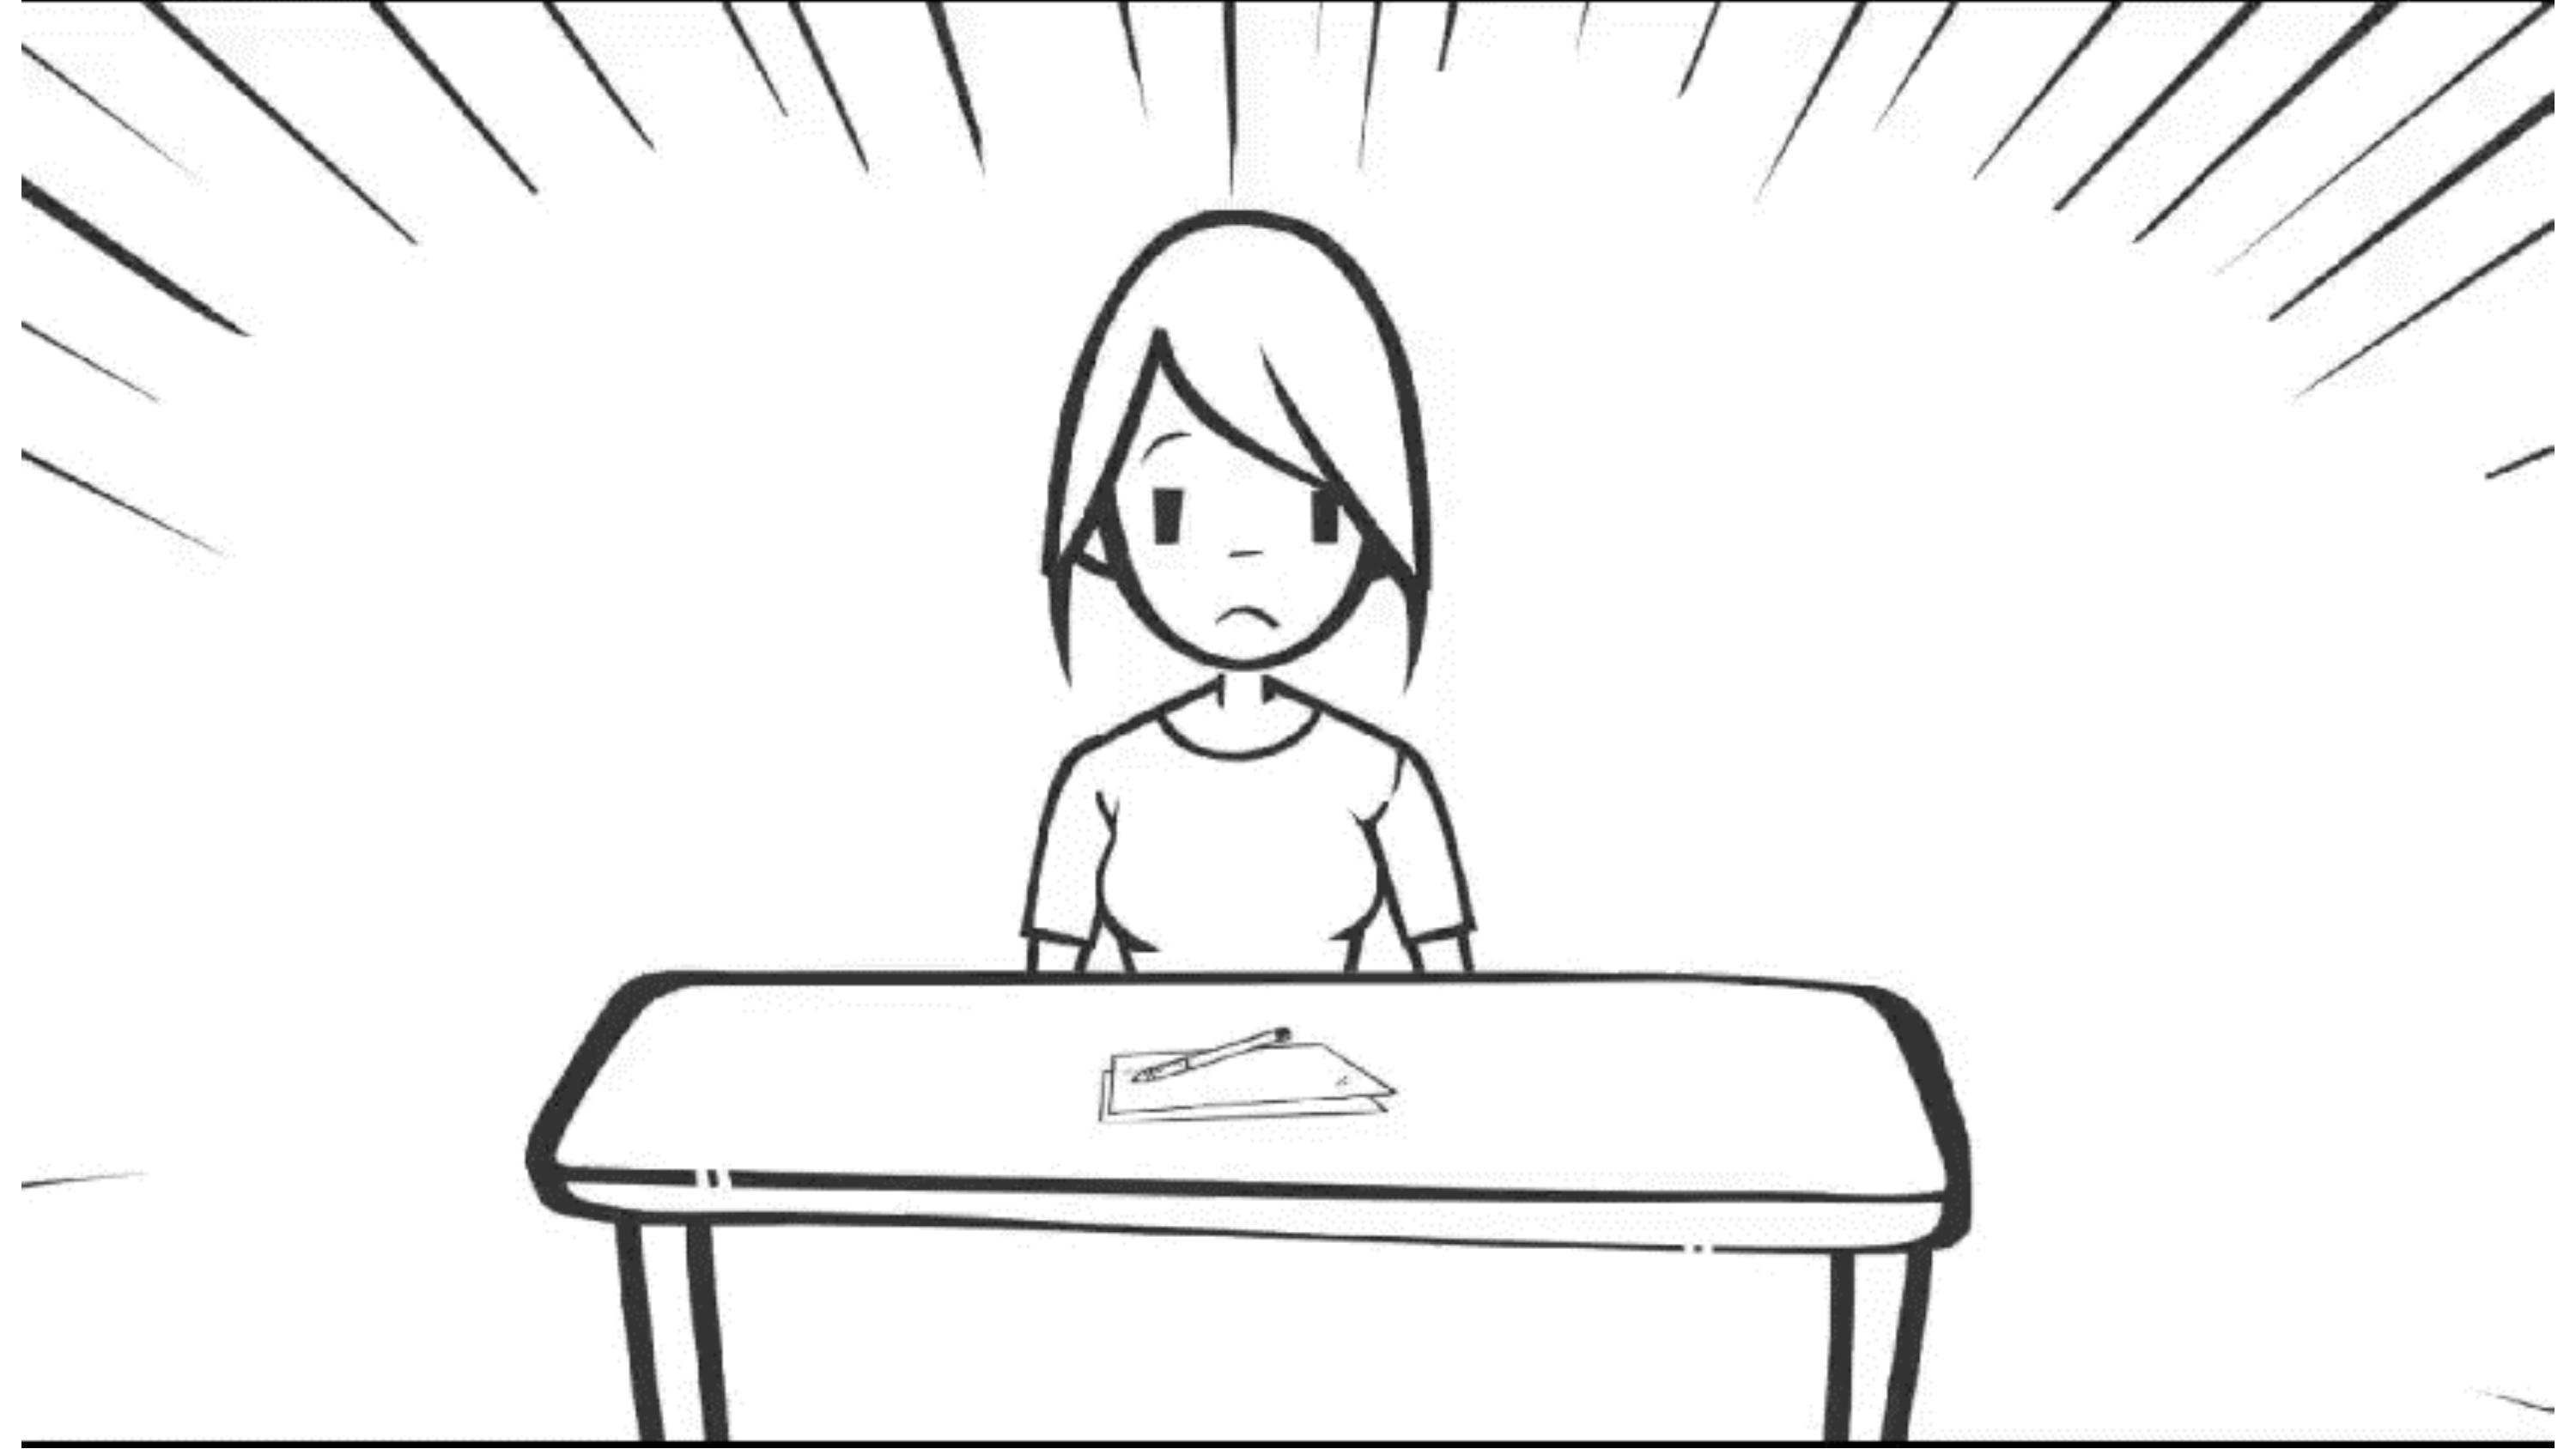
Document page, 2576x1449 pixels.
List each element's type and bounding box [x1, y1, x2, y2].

text_box [21, 0, 2555, 1449]
